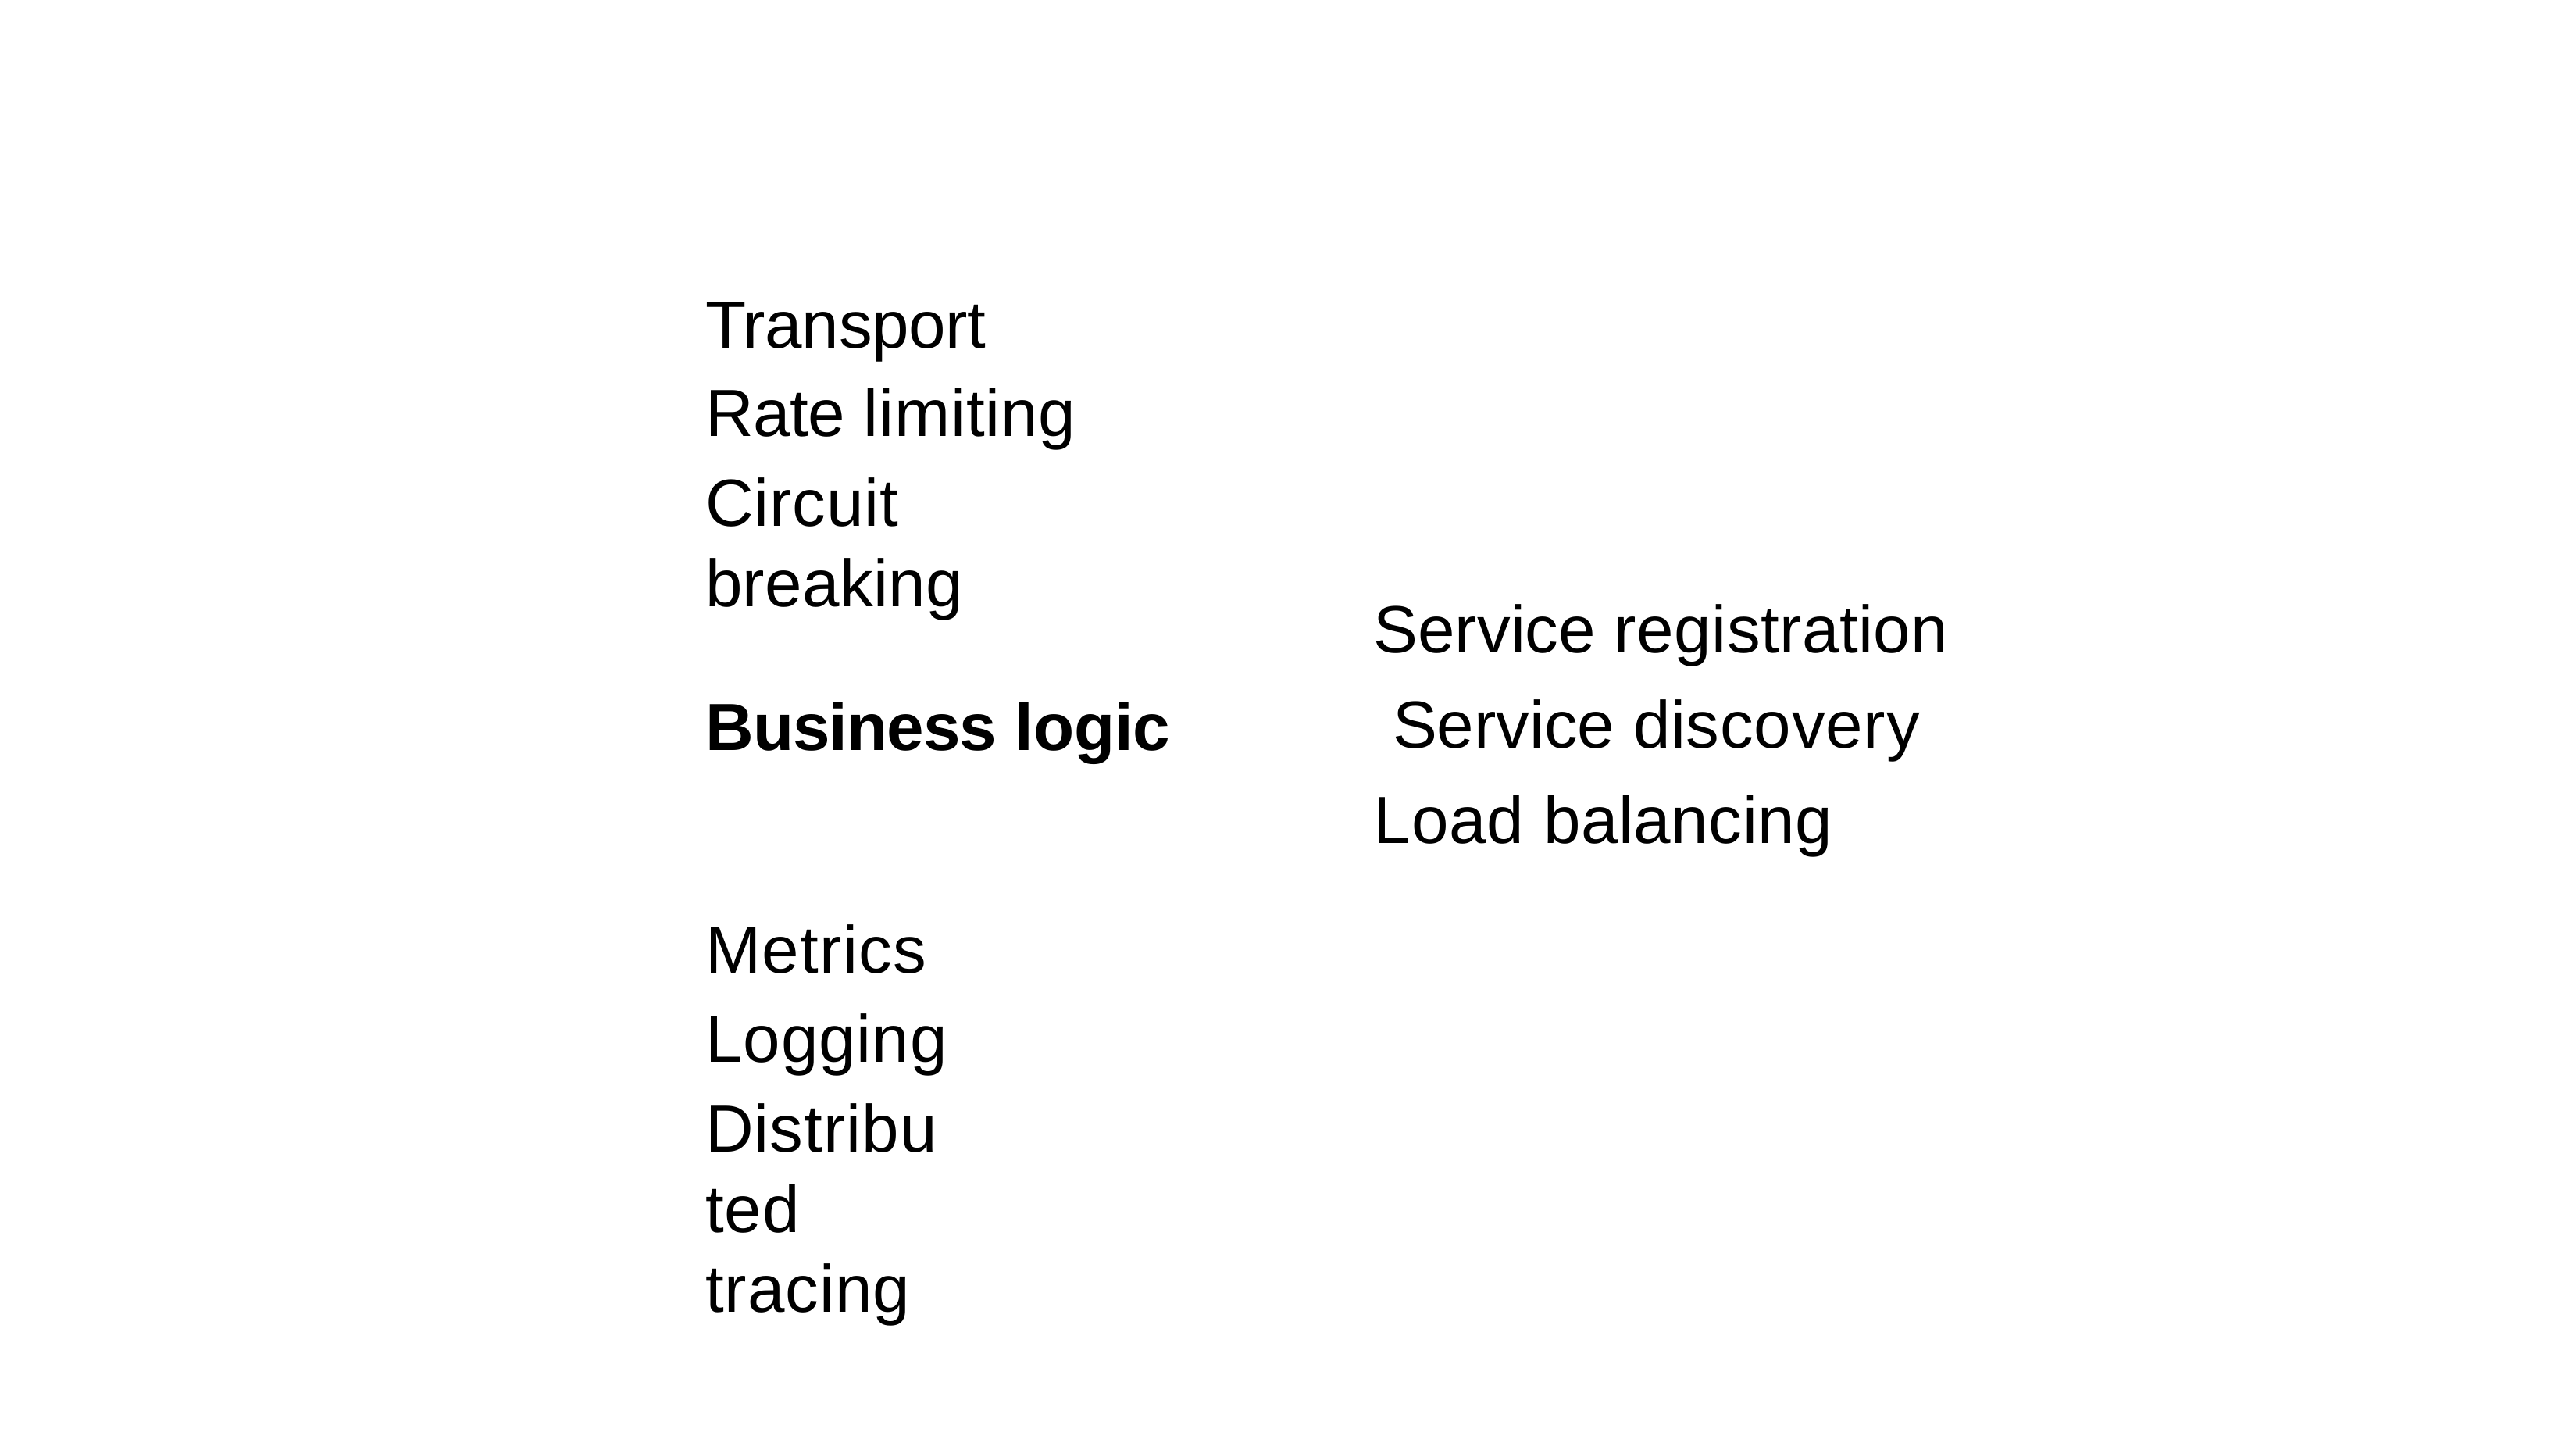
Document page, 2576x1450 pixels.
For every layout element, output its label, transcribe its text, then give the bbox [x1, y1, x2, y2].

text_box Transport Rate limiting Circuit breaking [704, 272, 1179, 620]
text_box Metrics Logging Distributed tracing [704, 895, 1261, 1326]
text_box Business logic [704, 681, 1172, 764]
text_box Service registration Service discovery Load balancing [1372, 568, 1952, 857]
